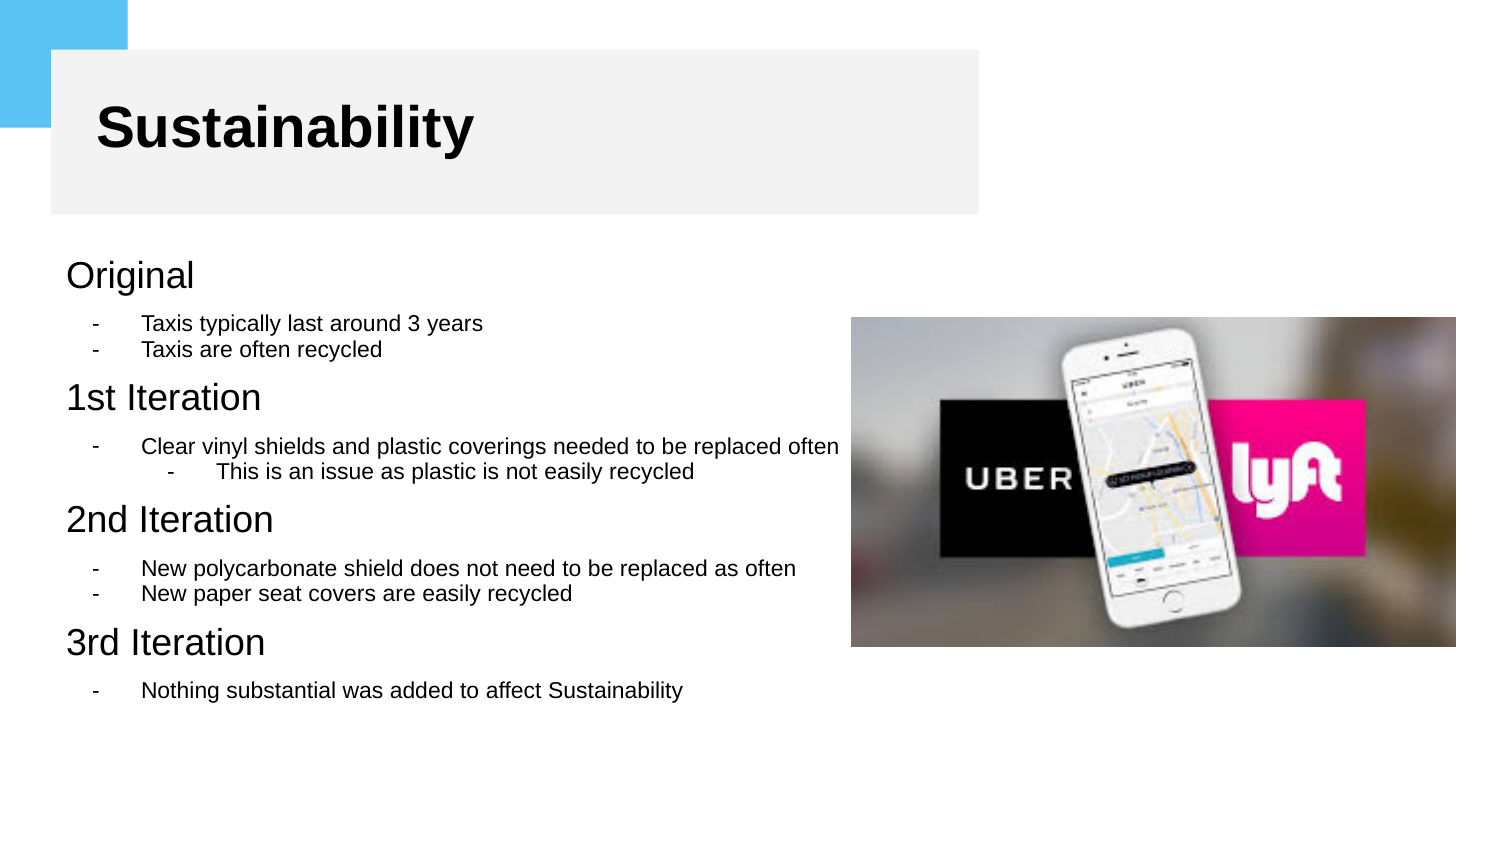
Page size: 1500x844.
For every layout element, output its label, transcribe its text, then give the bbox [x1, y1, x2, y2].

picture [851, 316, 1457, 648]
list Original Taxis typically last around 3 years Taxis are often recycled 1st Iteration Clear vinyl shields and plastic coverings needed to be replaced often This is an issue as plastic is not easily recycled 2nd Iteration New polycarbonate shield does not need to be replaced as often New paper seat covers are easily recycled 3rd Iteration Nothing substantial was added to affect Sustainability [51, 239, 1049, 800]
title Sustainability [51, 49, 979, 215]
